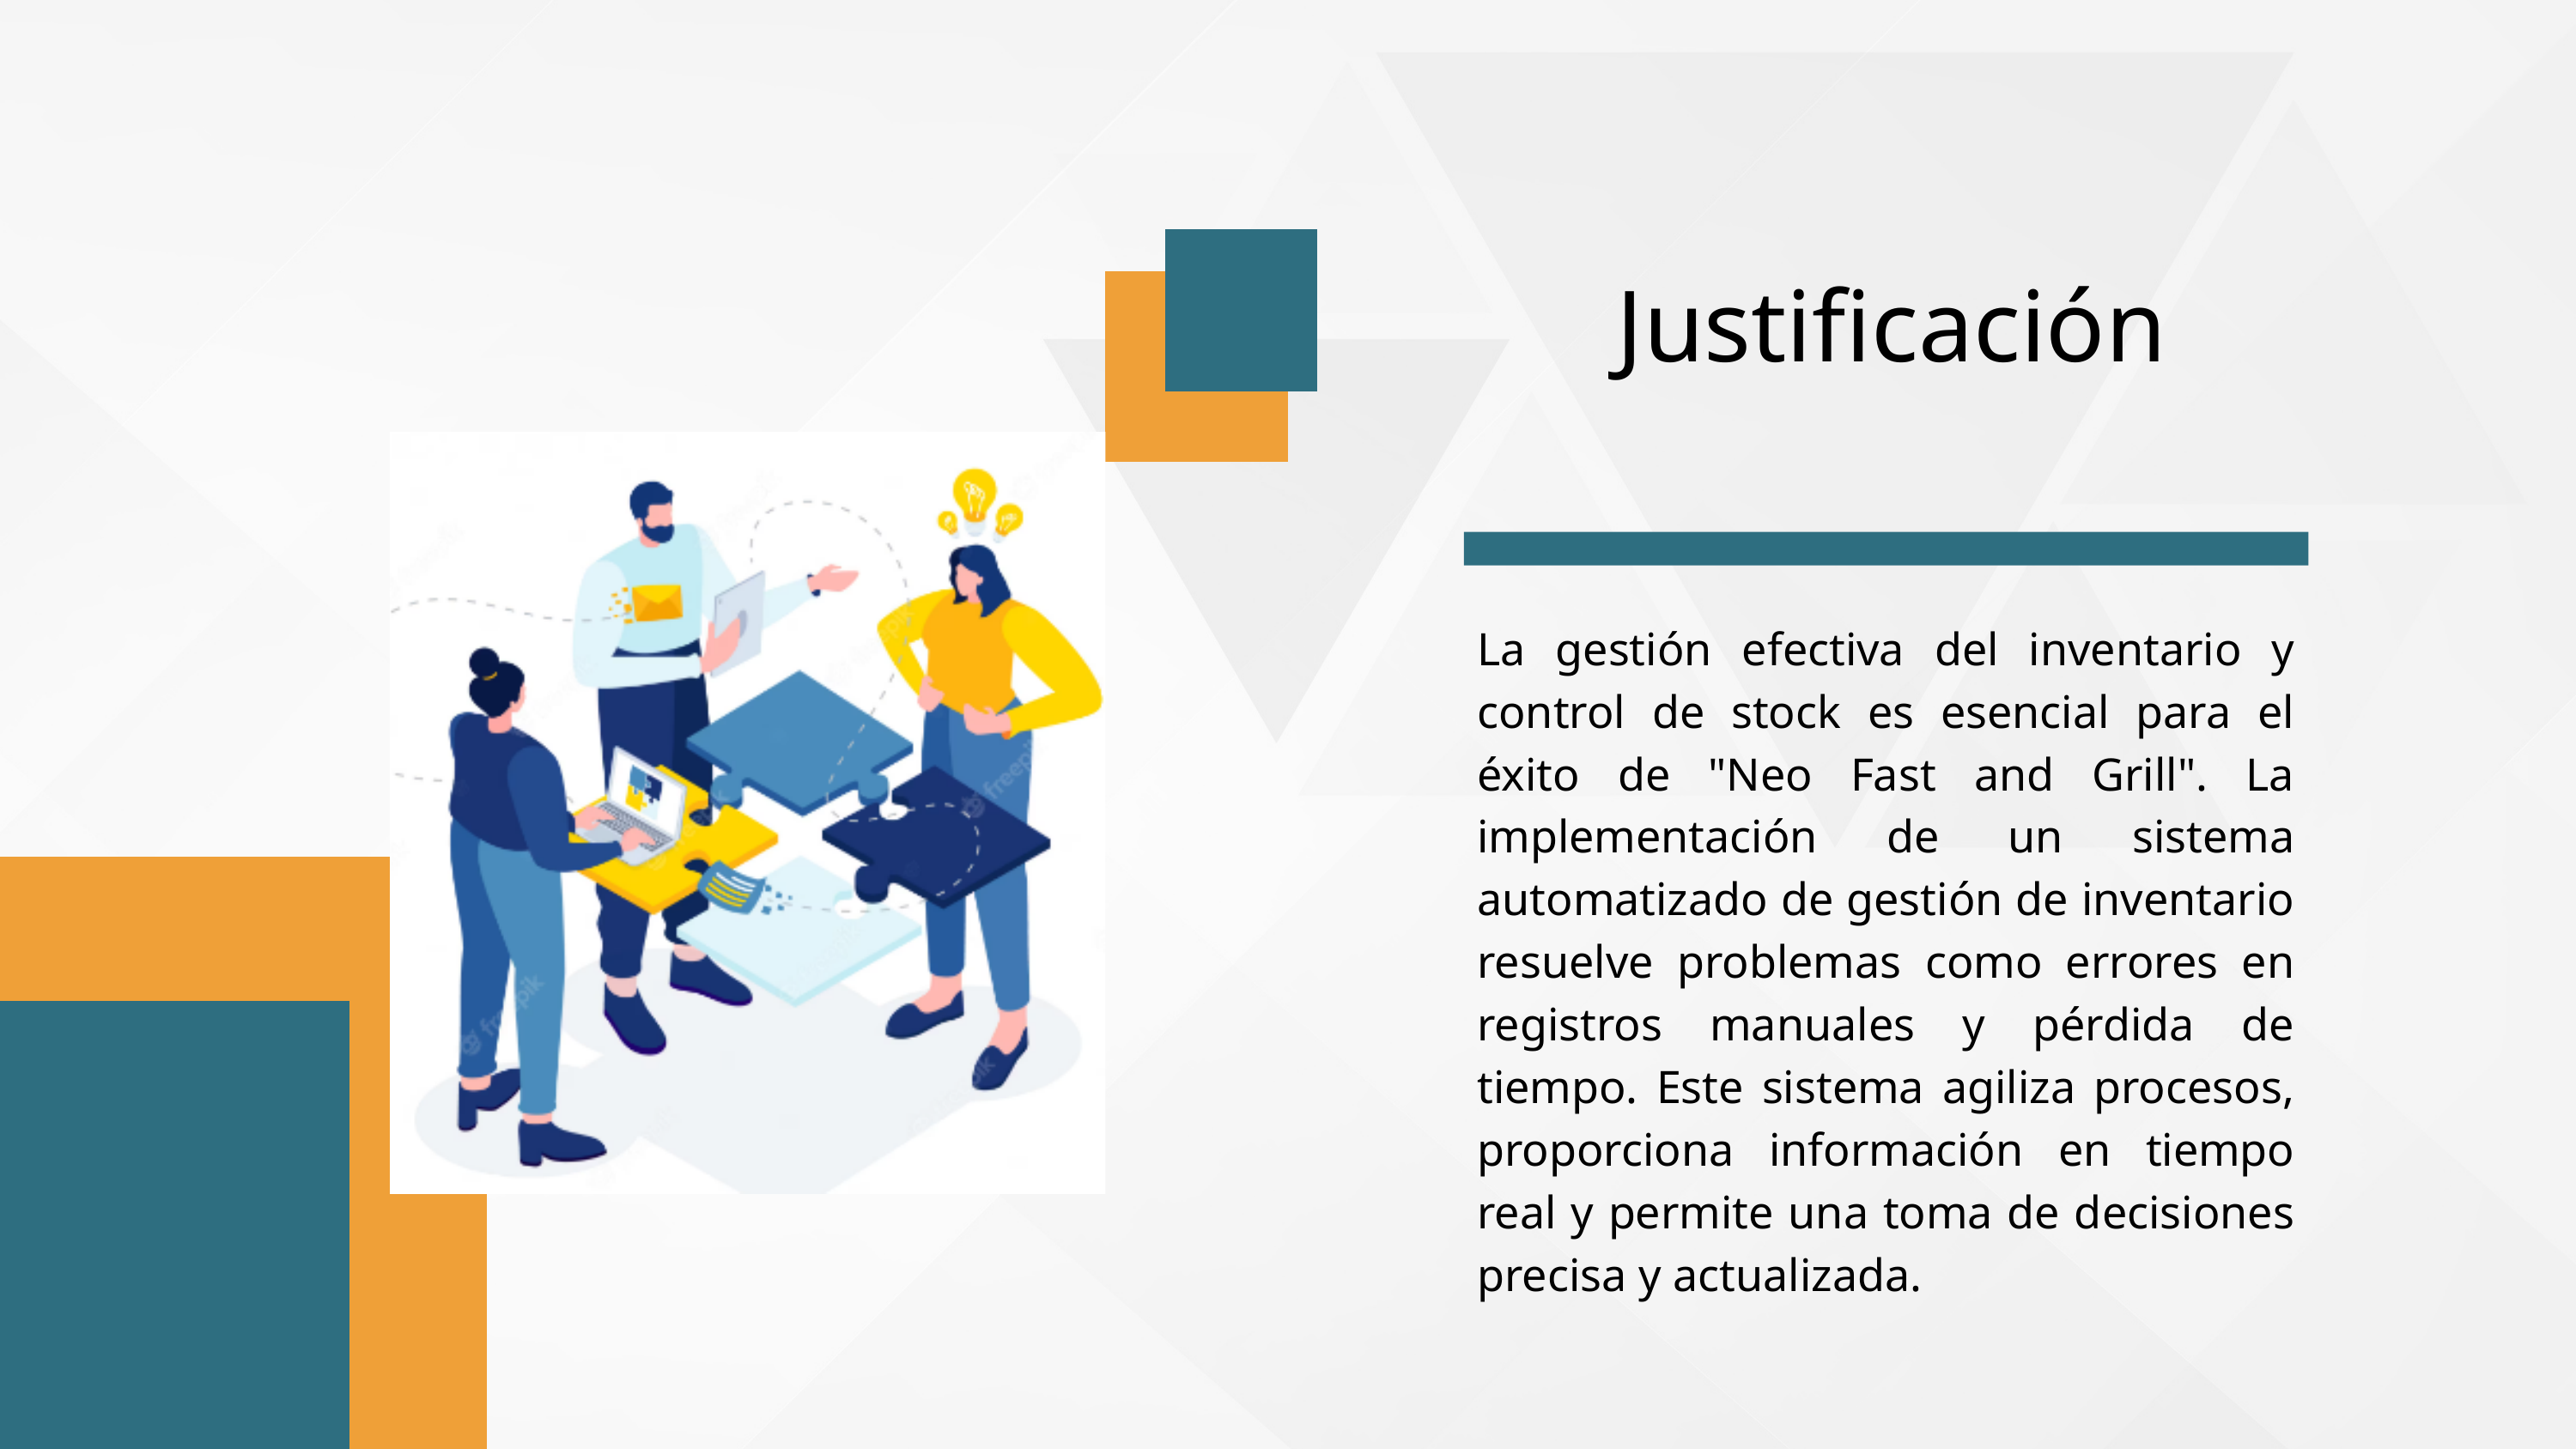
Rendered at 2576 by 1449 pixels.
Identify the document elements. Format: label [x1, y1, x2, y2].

text_box [1165, 228, 1318, 391]
text_box [1105, 270, 1289, 463]
picture [0, 0, 2576, 1449]
text_box [0, 1000, 350, 1449]
text_box [0, 856, 488, 1449]
